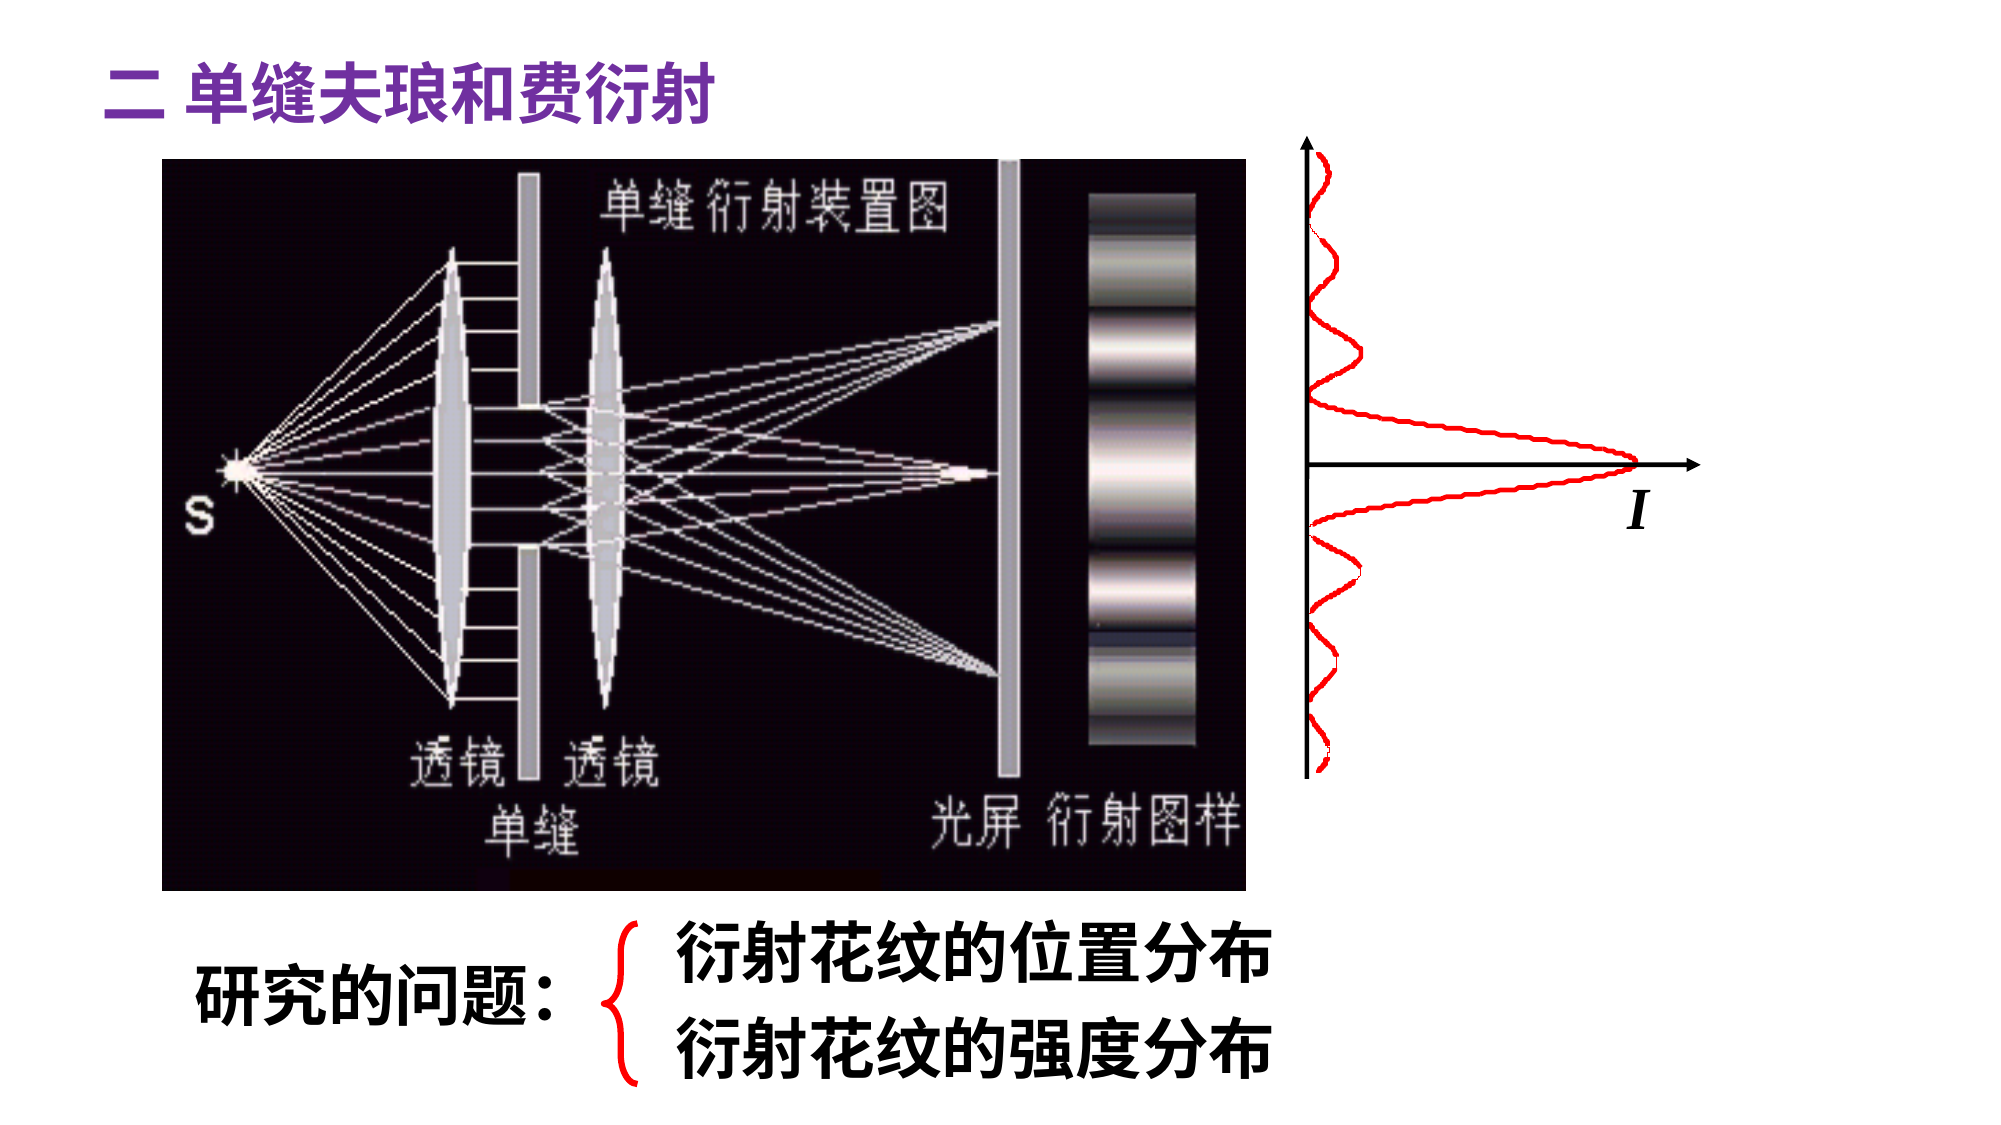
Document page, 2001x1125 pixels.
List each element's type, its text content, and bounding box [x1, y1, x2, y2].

text_box [603, 923, 638, 1085]
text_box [1306, 135, 1701, 794]
text_box 衍射花纹的强度分布 [660, 999, 1291, 1094]
text_box 研究的问题： [179, 946, 610, 1041]
text_box 二 单缝夫琅和费衍射 [86, 44, 733, 140]
picture [162, 159, 1246, 891]
text_box 衍射花纹的位置分布 [660, 903, 1291, 999]
